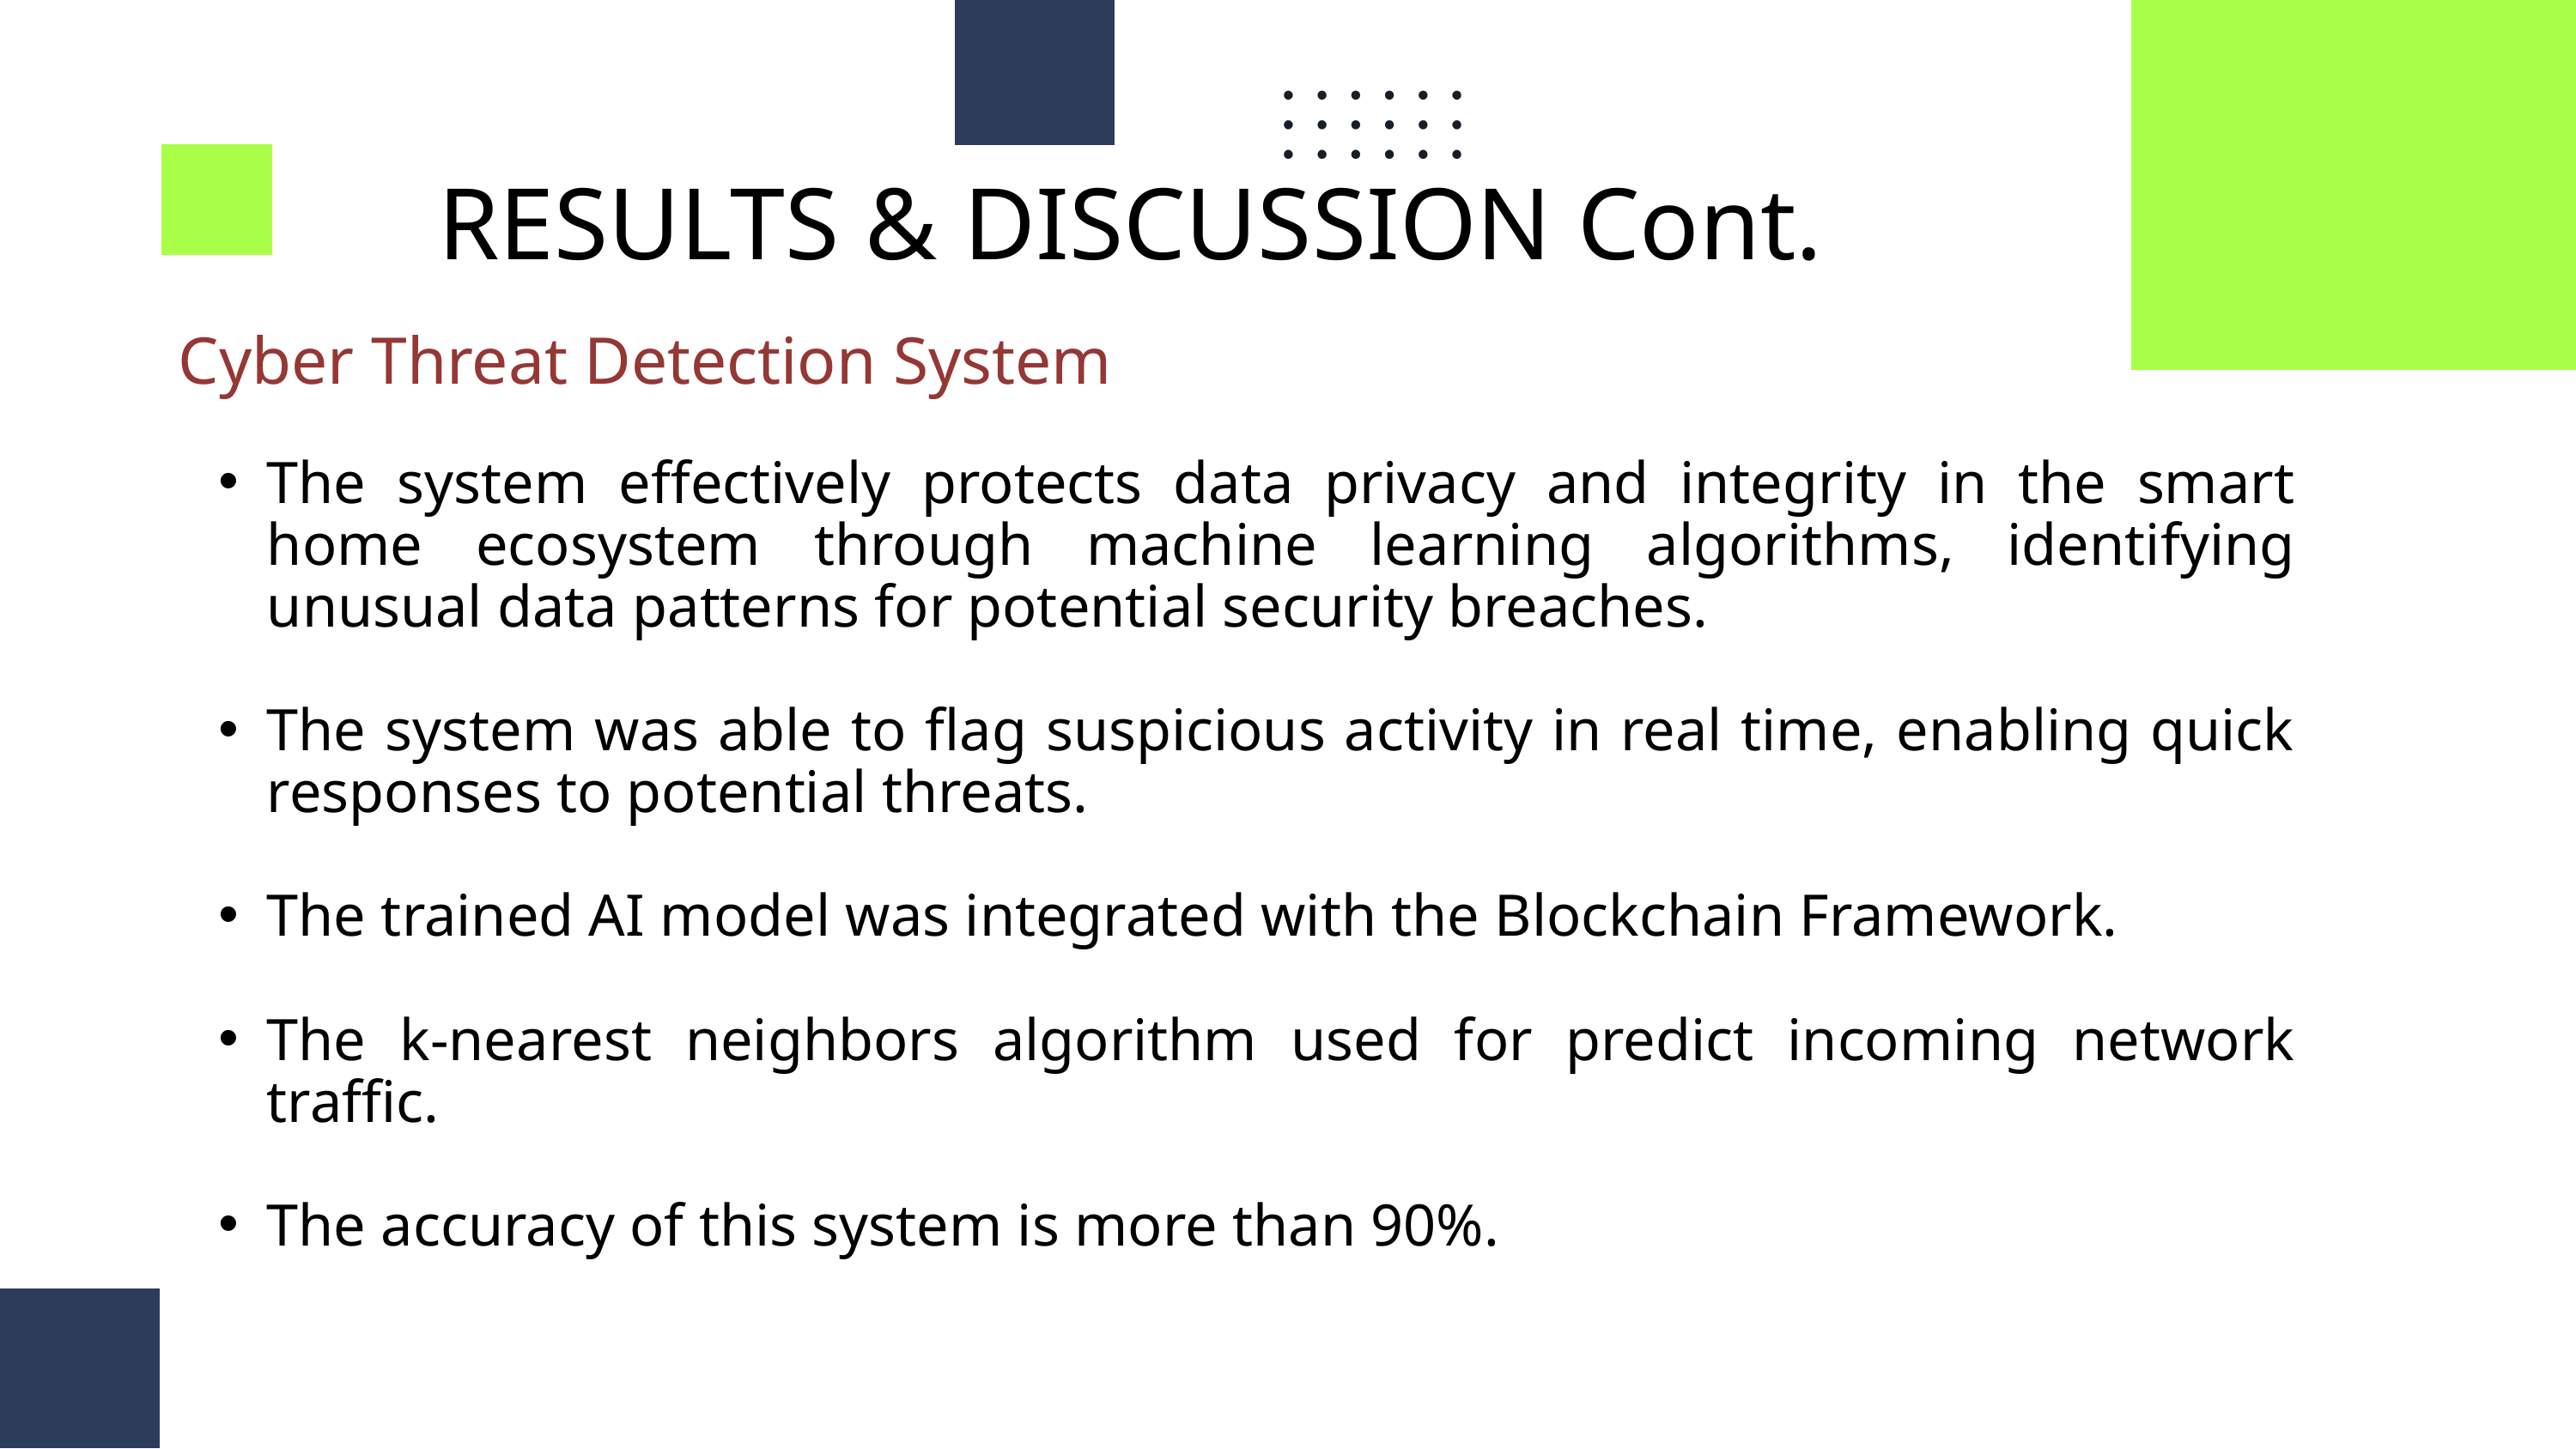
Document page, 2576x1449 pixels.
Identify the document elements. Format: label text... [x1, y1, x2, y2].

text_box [0, 1288, 161, 1449]
text_box The system effectively protects data privacy and integrity in the smart home ecosystem through machine learning algorithms, identifying unusual data patterns for potential security breaches. The system was able to flag suspicious activity in real time, enabling quick responses to potential threats. The trained AI model was integrated with the Blockchain Framework. The k-nearest neighbors algorithm used for predict incoming network traffic. The accuracy of this system is more than 90%. [116, 391, 2297, 1319]
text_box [954, 0, 1115, 145]
picture [1285, 35, 1461, 214]
text_box Cyber Threat Detection System [59, 272, 1309, 459]
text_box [161, 144, 272, 256]
text_box RESULTS & DISCUSSION Cont. [246, 164, 1824, 280]
